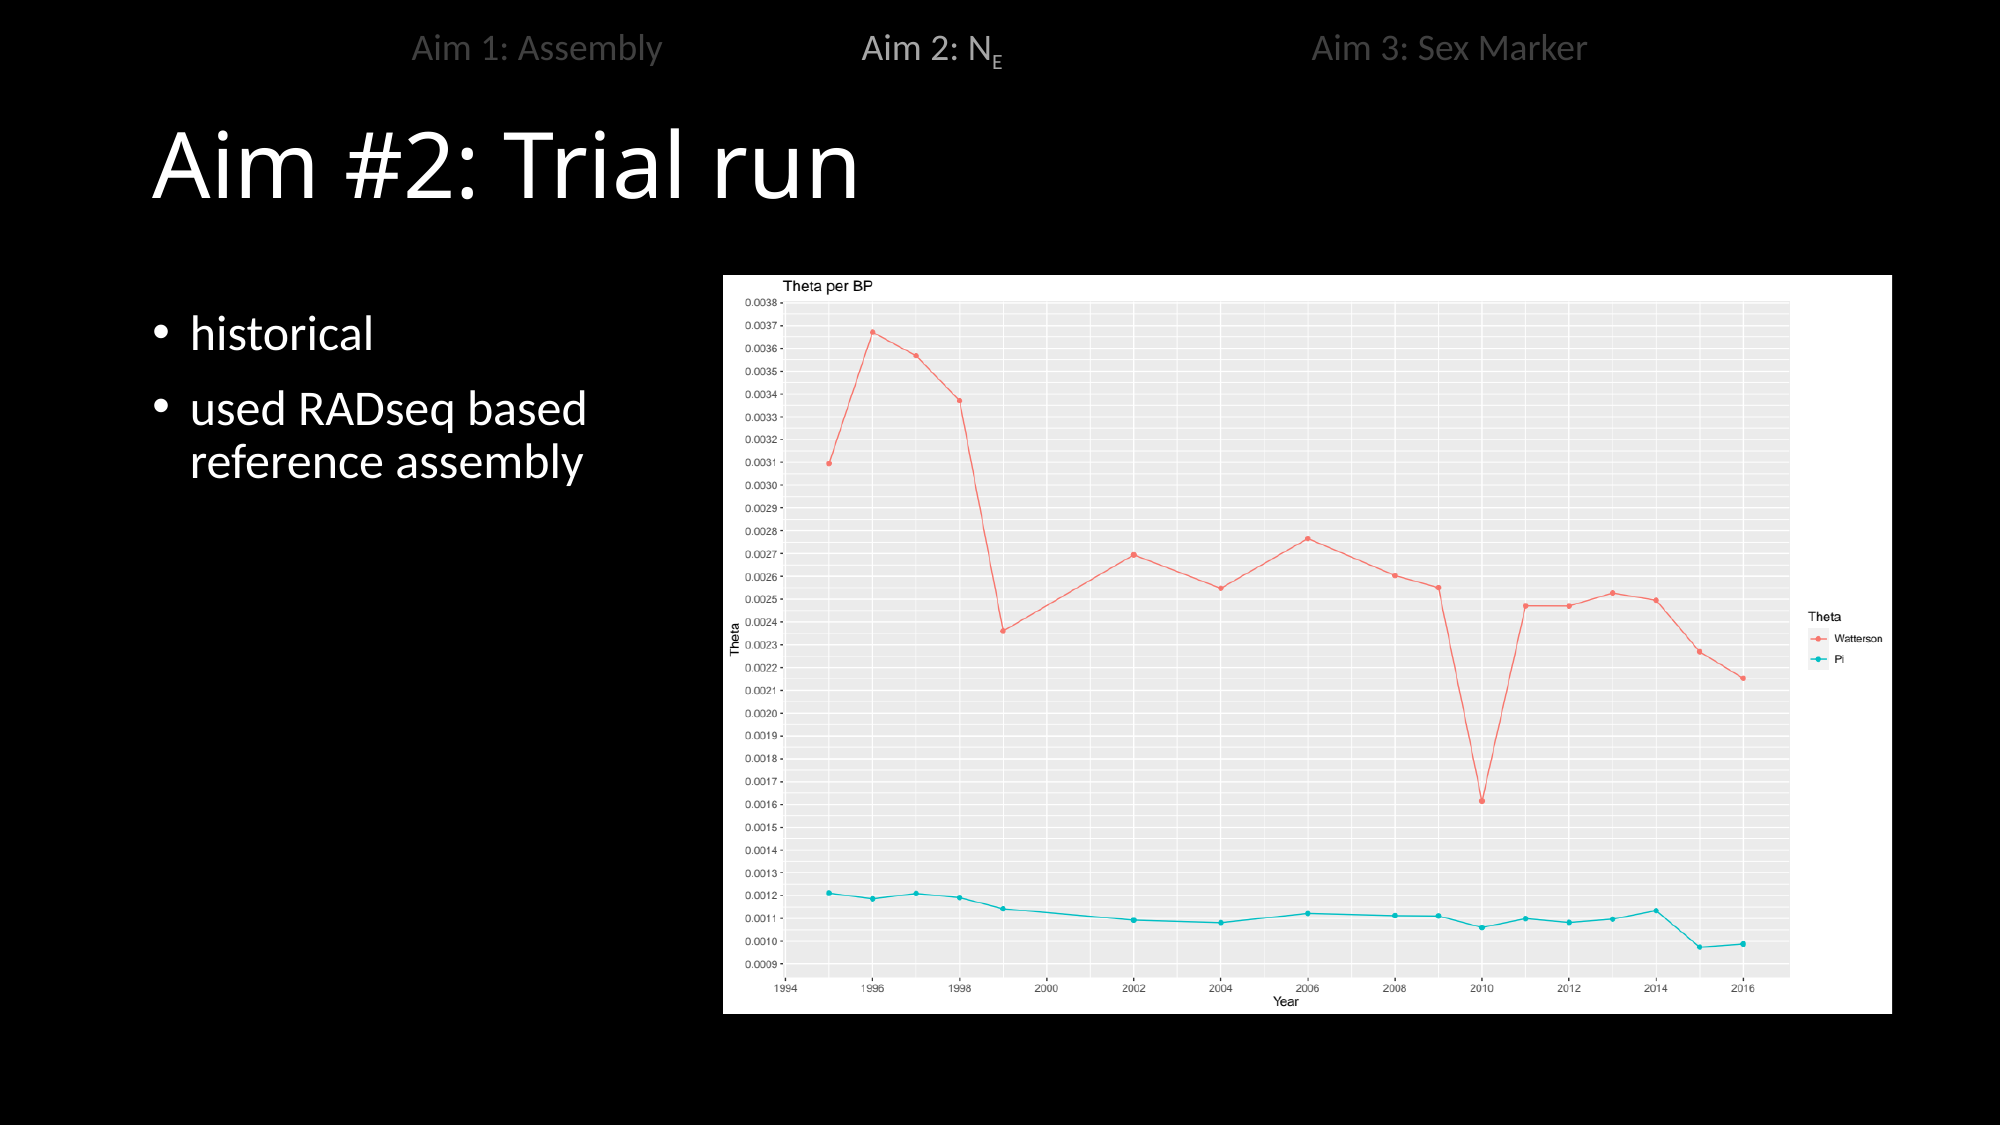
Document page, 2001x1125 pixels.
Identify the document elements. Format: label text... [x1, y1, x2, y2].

picture [722, 275, 1893, 1014]
list historical used RADseq based reference assembly [137, 299, 693, 1014]
title Aim #2: Trial run [137, 82, 1863, 278]
text_box Aim 1: Assembly Aim 2: NE Aim 3: Sex Marker [0, 15, 2000, 82]
